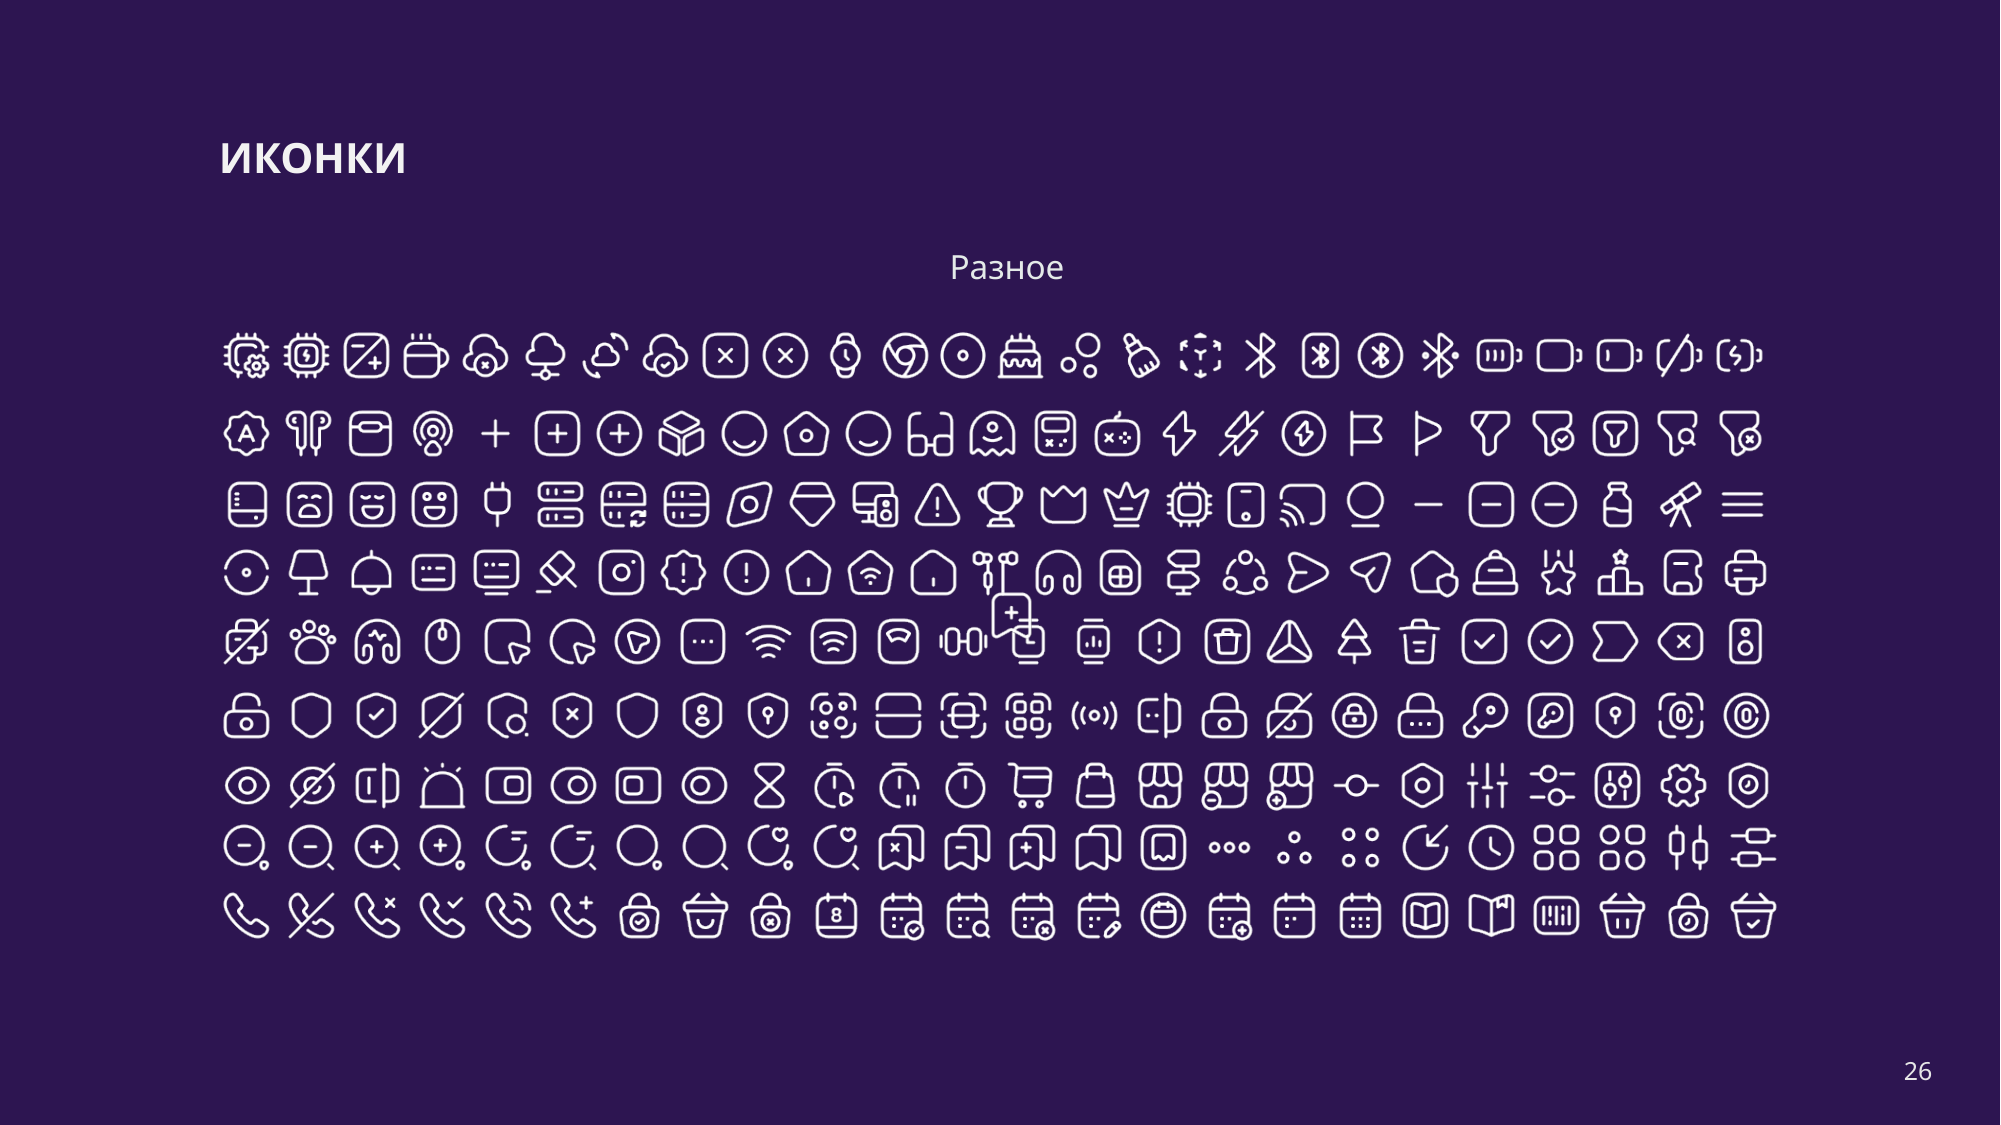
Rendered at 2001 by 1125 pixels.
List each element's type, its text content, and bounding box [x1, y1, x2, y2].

picture [1235, 330, 1286, 381]
picture [1055, 330, 1106, 381]
picture [1341, 408, 1392, 459]
picture [417, 822, 468, 873]
picture [596, 547, 647, 598]
picture [656, 408, 707, 459]
picture [938, 547, 1084, 667]
picture [1525, 616, 1576, 667]
picture [1714, 330, 1765, 381]
picture [612, 690, 663, 741]
picture [1092, 408, 1143, 459]
picture [721, 547, 772, 598]
picture [1466, 890, 1517, 941]
picture [548, 760, 599, 812]
picture [287, 616, 338, 667]
picture [1335, 890, 1386, 941]
picture [661, 479, 712, 530]
picture [1534, 330, 1585, 381]
picture [640, 330, 691, 381]
picture [1400, 822, 1451, 873]
picture [1266, 760, 1317, 812]
picture [1527, 760, 1578, 812]
picture [409, 479, 460, 530]
picture [1355, 330, 1406, 381]
picture [1134, 616, 1185, 667]
picture [975, 479, 1026, 530]
picture [1030, 408, 1081, 459]
slide_number 26 [1872, 1042, 1964, 1103]
picture [658, 547, 709, 598]
picture [811, 822, 862, 873]
picture [1590, 616, 1641, 667]
picture [1655, 616, 1706, 667]
picture [1594, 330, 1645, 381]
picture [1408, 547, 1459, 598]
picture [1397, 760, 1448, 812]
picture [594, 408, 645, 459]
picture [472, 479, 523, 530]
picture [1345, 547, 1396, 598]
picture [1073, 822, 1124, 873]
picture [1728, 822, 1779, 873]
picture [1216, 408, 1267, 459]
picture [850, 479, 901, 530]
picture [1134, 690, 1185, 741]
picture [1459, 616, 1510, 667]
picture [612, 616, 663, 667]
picture [1331, 760, 1382, 812]
picture [942, 890, 993, 941]
picture [1164, 479, 1215, 530]
picture [1658, 760, 1709, 812]
picture [548, 890, 599, 941]
picture [1329, 690, 1380, 741]
picture [352, 616, 403, 667]
picture [221, 547, 272, 598]
picture [1595, 547, 1646, 598]
picture [482, 690, 533, 741]
picture [352, 760, 403, 812]
picture [347, 479, 398, 530]
picture [1204, 822, 1255, 873]
picture [1714, 408, 1765, 459]
picture [809, 760, 860, 812]
picture [483, 760, 534, 812]
picture [1394, 616, 1445, 667]
picture [1655, 479, 1706, 530]
picture [471, 547, 522, 598]
picture [286, 690, 337, 741]
picture [1592, 760, 1643, 812]
picture [873, 690, 924, 741]
picture [783, 547, 834, 598]
picture [417, 616, 468, 667]
picture [1007, 890, 1058, 941]
picture [1717, 479, 1768, 530]
picture [535, 479, 586, 530]
picture [940, 760, 991, 812]
picture [1529, 479, 1580, 530]
picture [221, 890, 272, 941]
picture [745, 822, 796, 873]
picture [677, 616, 729, 667]
picture [408, 547, 459, 598]
picture [677, 690, 728, 741]
picture [873, 616, 924, 667]
picture [876, 890, 927, 941]
picture [1531, 890, 1582, 941]
picture [1329, 616, 1380, 667]
picture [1652, 408, 1703, 459]
picture [760, 330, 811, 381]
picture [520, 330, 571, 381]
picture [598, 479, 649, 530]
picture [1264, 616, 1315, 667]
picture [1403, 479, 1454, 530]
picture [876, 822, 927, 873]
picture [1038, 479, 1089, 530]
picture [1533, 547, 1584, 598]
picture [967, 408, 1018, 459]
picture [614, 822, 665, 873]
picture [787, 479, 838, 530]
picture [1227, 482, 1265, 528]
text_box ИКОНКИ [203, 128, 1198, 191]
picture [407, 408, 459, 459]
picture [1154, 408, 1205, 459]
picture [744, 760, 795, 812]
picture [346, 547, 397, 598]
picture [1068, 616, 1119, 667]
picture [580, 330, 631, 381]
picture [938, 690, 989, 741]
picture [341, 330, 392, 381]
picture [1663, 890, 1714, 941]
picture [1531, 822, 1582, 873]
picture [460, 330, 511, 381]
picture [1474, 330, 1525, 381]
picture [742, 690, 794, 741]
picture [1175, 330, 1226, 381]
picture [221, 408, 272, 459]
picture [1728, 890, 1779, 941]
picture [942, 822, 993, 873]
picture [845, 547, 896, 598]
picture [284, 479, 335, 530]
picture [1138, 822, 1189, 873]
picture [351, 690, 402, 741]
picture [548, 822, 599, 873]
picture [1720, 547, 1771, 598]
picture [912, 479, 963, 530]
picture [416, 690, 467, 741]
picture [1663, 822, 1714, 873]
picture [1264, 690, 1315, 741]
picture [1470, 547, 1521, 598]
picture [532, 408, 583, 459]
picture [352, 822, 403, 873]
picture [1278, 408, 1330, 459]
picture [1400, 890, 1451, 941]
picture [533, 547, 584, 598]
picture [680, 890, 731, 941]
picture [1527, 408, 1578, 459]
picture [221, 616, 272, 667]
picture [1462, 760, 1513, 812]
picture [1069, 690, 1120, 741]
picture [483, 822, 534, 873]
picture [1073, 890, 1124, 941]
picture [1465, 408, 1516, 459]
picture [221, 330, 272, 381]
picture [613, 760, 664, 812]
picture [1720, 616, 1771, 667]
picture [908, 547, 959, 598]
picture [1135, 760, 1186, 812]
picture [1415, 330, 1466, 381]
picture [1335, 822, 1386, 873]
picture [995, 330, 1046, 381]
picture [614, 890, 665, 941]
picture [417, 760, 468, 812]
picture [1466, 822, 1517, 873]
picture [743, 616, 794, 667]
picture [1721, 690, 1772, 741]
picture [1204, 890, 1255, 941]
picture [1201, 760, 1252, 812]
picture [1340, 479, 1391, 530]
picture [470, 408, 521, 459]
picture [1095, 547, 1146, 598]
picture [679, 760, 730, 812]
picture [283, 547, 334, 598]
picture [221, 479, 272, 530]
picture [482, 616, 533, 667]
picture [1199, 690, 1250, 741]
picture [880, 330, 931, 381]
picture [1138, 890, 1189, 941]
picture [1220, 547, 1271, 598]
text_box Разное [875, 238, 1139, 294]
picture [345, 408, 396, 459]
picture [680, 822, 731, 873]
picture [1283, 547, 1334, 598]
picture [221, 690, 272, 741]
picture [547, 616, 598, 667]
picture [222, 760, 273, 812]
picture [1590, 408, 1641, 459]
picture [1269, 822, 1320, 873]
picture [745, 890, 796, 941]
picture [1723, 760, 1774, 812]
picture [811, 890, 862, 941]
picture [1466, 479, 1517, 530]
picture [843, 408, 894, 459]
picture [286, 822, 337, 873]
picture [1403, 408, 1454, 459]
picture [352, 890, 403, 941]
picture [1655, 690, 1707, 741]
picture [1269, 890, 1320, 941]
picture [1597, 890, 1648, 941]
picture [781, 408, 832, 459]
picture [905, 408, 956, 459]
picture [1101, 479, 1152, 530]
picture [547, 690, 598, 741]
picture [221, 822, 272, 873]
picture [287, 760, 338, 812]
picture [700, 330, 751, 381]
picture [281, 330, 332, 381]
picture [1115, 330, 1166, 381]
picture [417, 890, 468, 941]
picture [1597, 822, 1648, 873]
picture [1592, 479, 1643, 530]
picture [401, 330, 452, 381]
picture [808, 690, 859, 741]
picture [1590, 690, 1641, 741]
picture [1070, 760, 1121, 812]
picture [1525, 690, 1576, 741]
picture [1295, 330, 1346, 381]
picture [940, 332, 986, 379]
picture [874, 760, 925, 812]
picture [1158, 547, 1209, 598]
picture [719, 408, 770, 459]
picture [1005, 760, 1056, 812]
picture [1003, 690, 1054, 741]
picture [1395, 690, 1446, 741]
picture [1007, 822, 1058, 873]
picture [1654, 330, 1705, 381]
picture [820, 330, 871, 381]
picture [1657, 547, 1709, 598]
picture [283, 408, 334, 459]
picture [483, 890, 534, 941]
picture [1277, 479, 1328, 530]
picture [1460, 690, 1511, 741]
picture [808, 616, 859, 667]
picture [1202, 616, 1253, 667]
picture [286, 890, 337, 941]
picture [724, 479, 775, 530]
